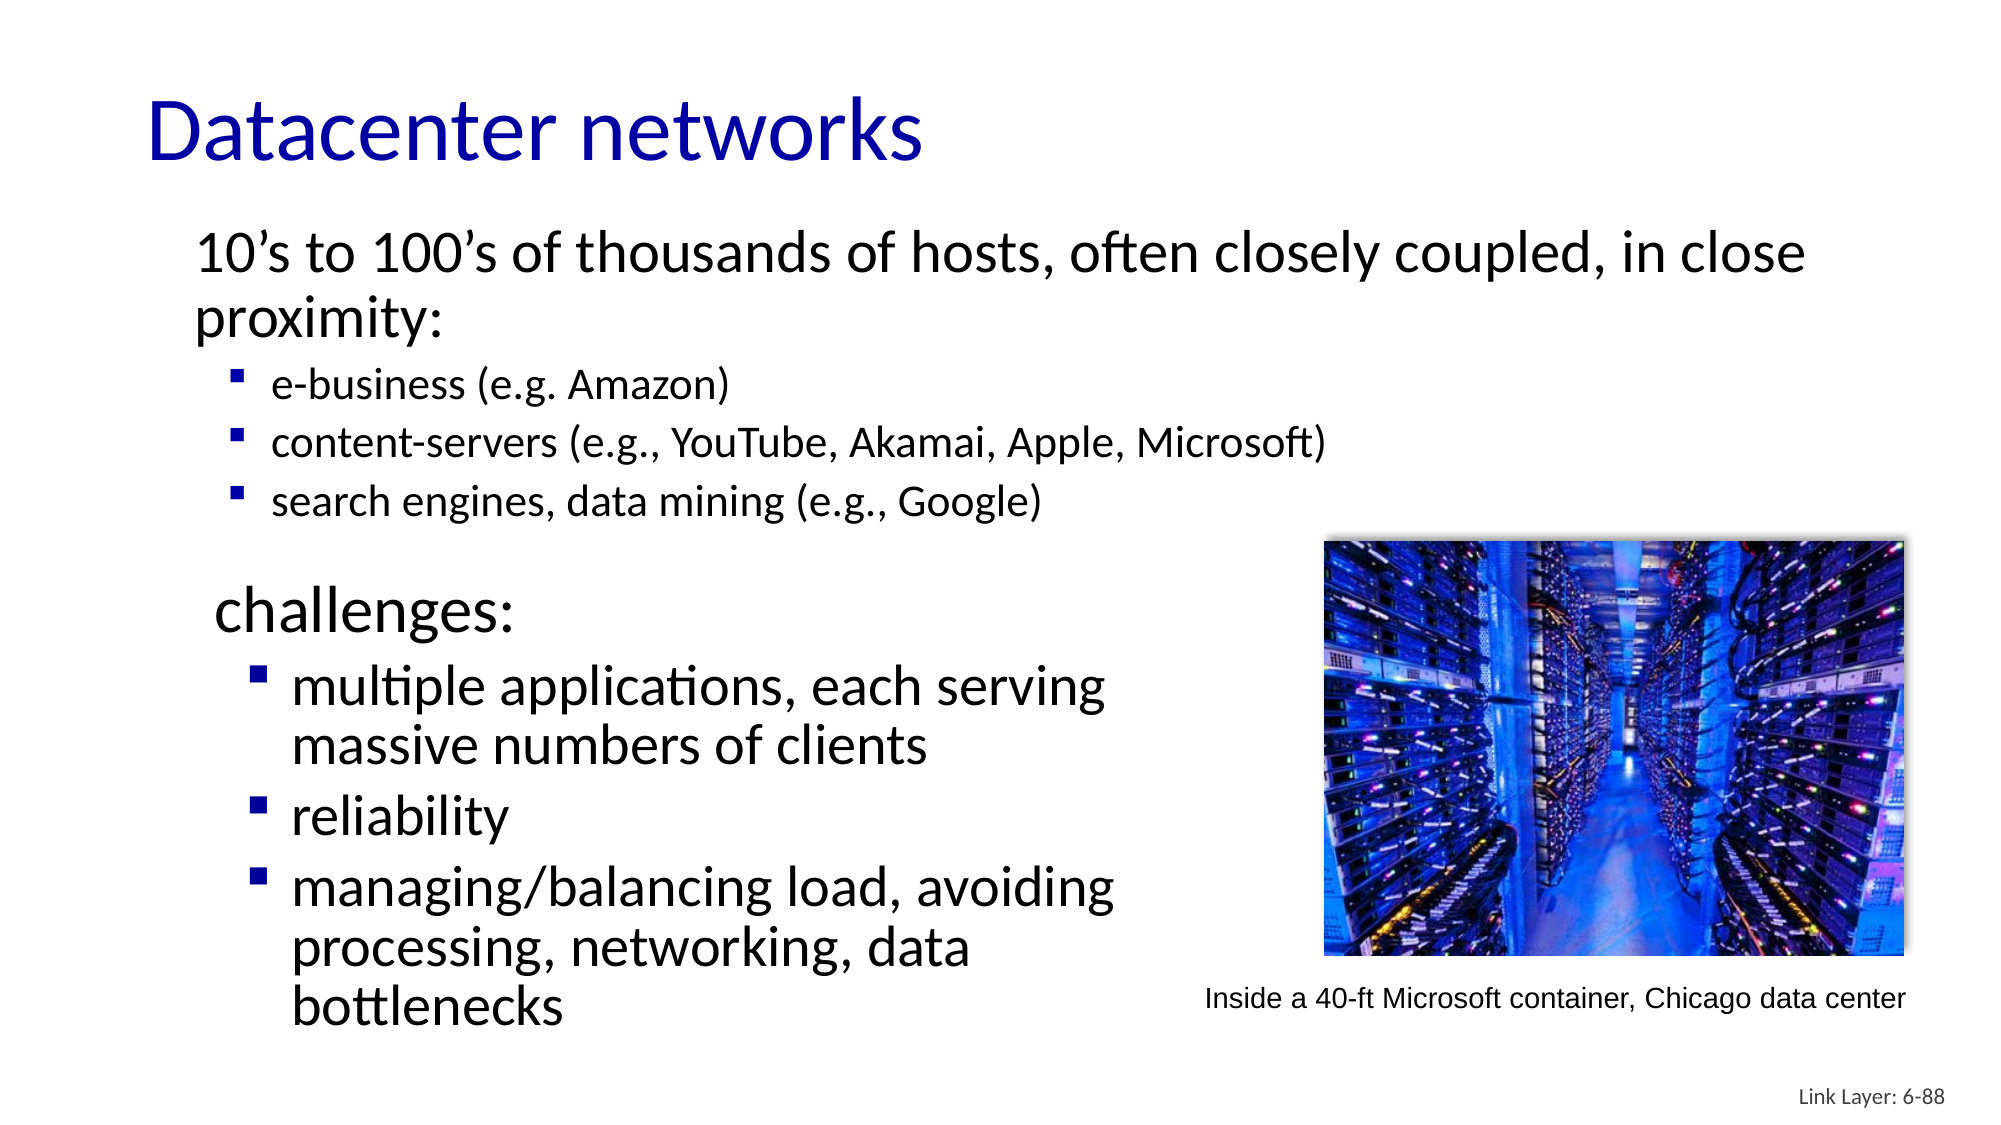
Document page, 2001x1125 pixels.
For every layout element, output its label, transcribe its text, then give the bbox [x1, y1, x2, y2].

text_box challenges: multiple applications, each serving massive numbers of clients reliability managing/balancing load, avoiding processing, networking, data bottlenecks [199, 570, 1147, 1072]
text_box Inside a 40-ft Microsoft container, Chicago data center [1189, 971, 1977, 1022]
text_box 10’s to 100’s of thousands of hosts, often closely coupled, in close proximity: e-business (e.g. Amazon) content-servers (e.g., YouTube, Akamai, Apple, Microsoft) search engines, data mining (e.g., Google) [160, 212, 1836, 536]
picture [1324, 541, 1904, 956]
slide_number Link Layer: 6-88 [1510, 1065, 1961, 1125]
title Datacenter networks [131, 57, 1857, 205]
